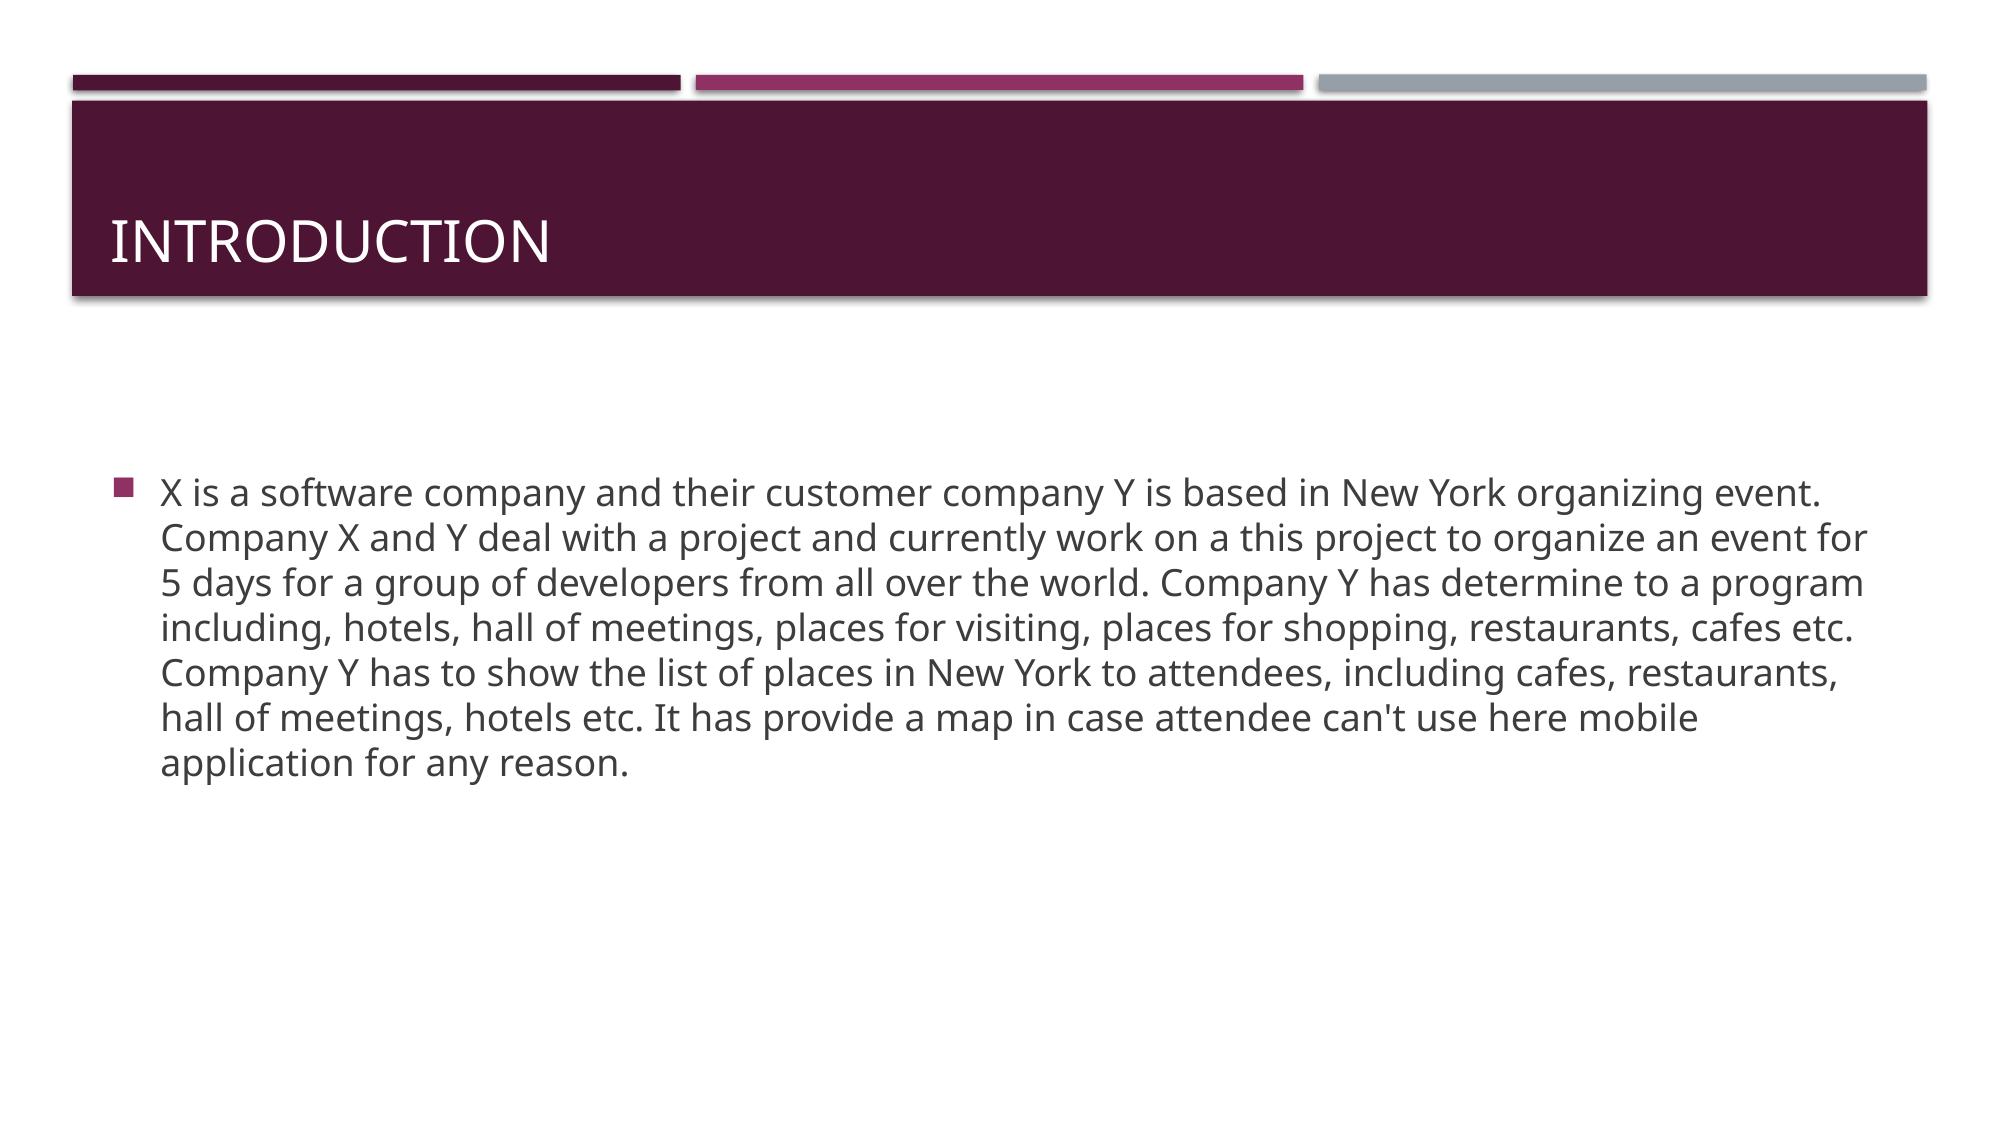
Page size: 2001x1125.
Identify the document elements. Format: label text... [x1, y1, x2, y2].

list X is a software company and their customer company Y is based in New York organizing event. Company X and Y deal with a project and currently work on a this project to organize an event for 5 days for a group of developers from all over the world. Company Y has determine to a program including, hotels, hall of meetings, places for visiting, places for shopping, restaurants, cafes etc. Company Y has to show the list of places in New York to attendees, including cafes, restaurants, hall of meetings, hotels etc. It has provide a map in case attendee can't use here mobile application for any reason. [95, 357, 1905, 962]
title Introductıon [95, 115, 1905, 282]
